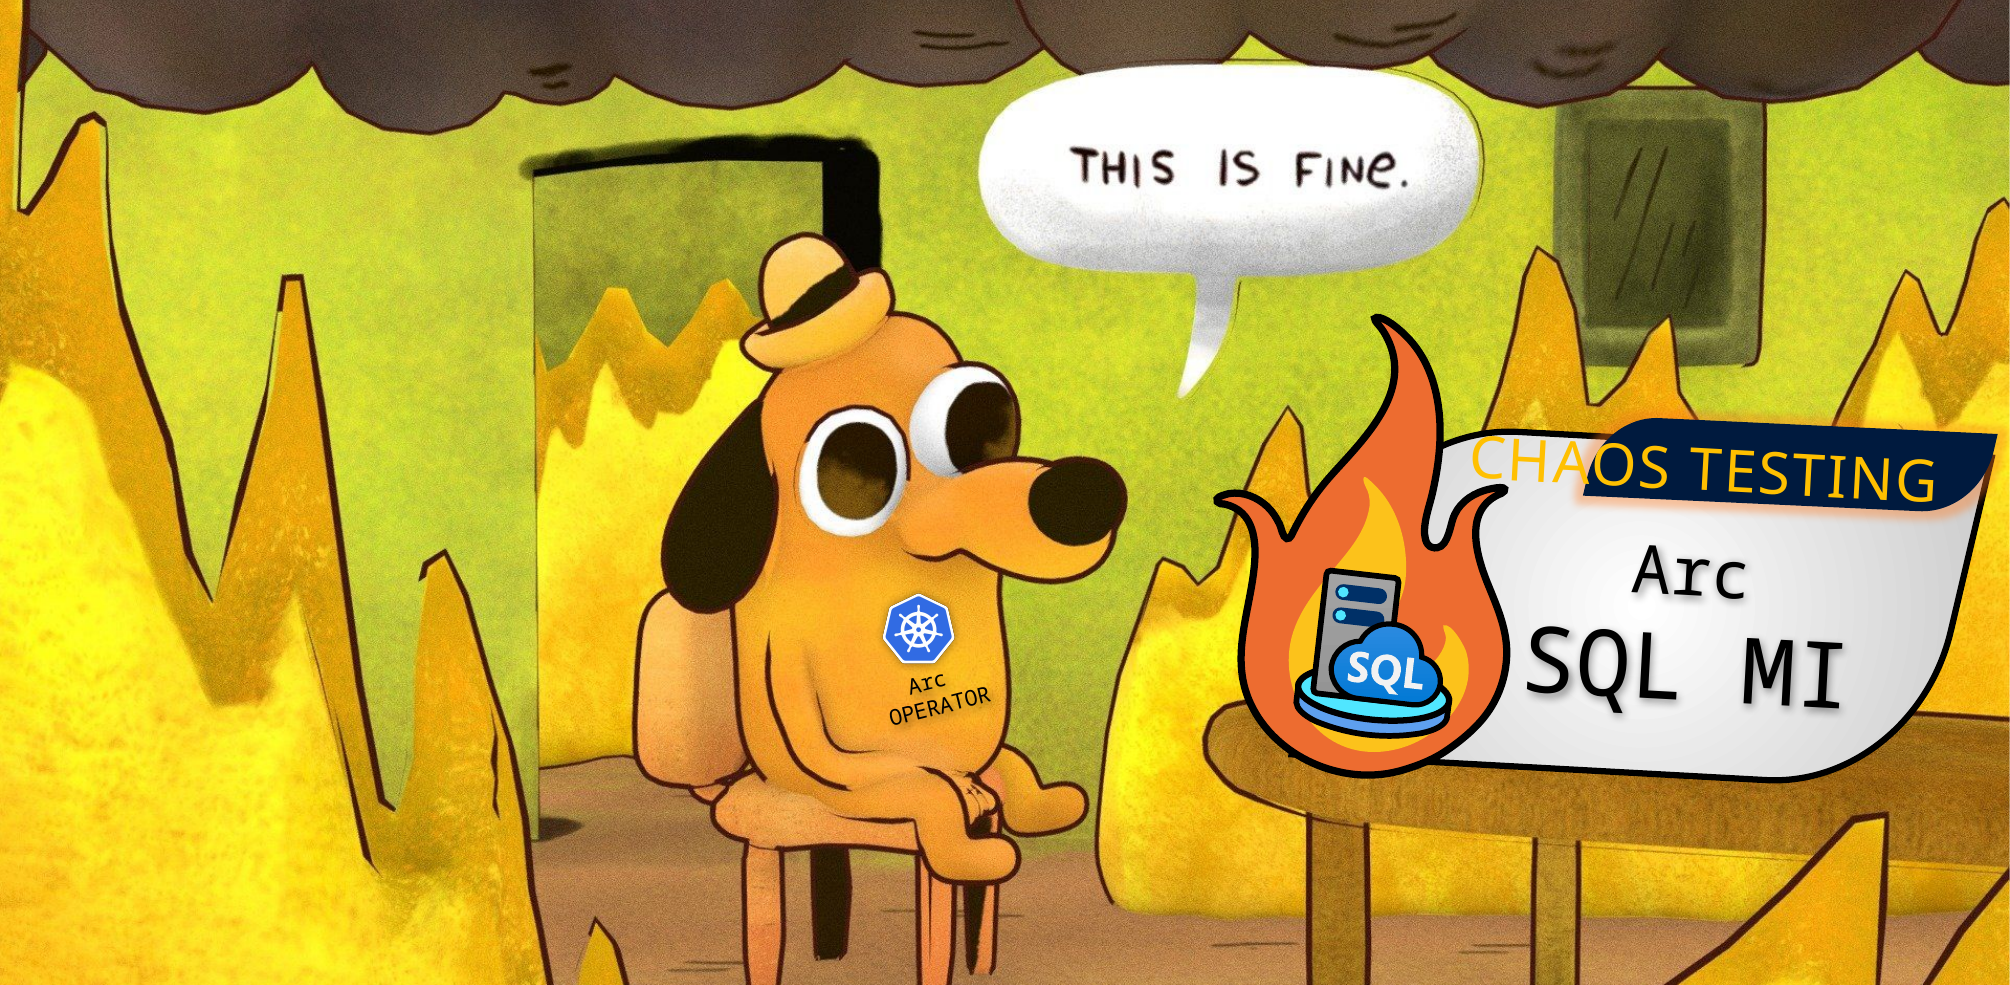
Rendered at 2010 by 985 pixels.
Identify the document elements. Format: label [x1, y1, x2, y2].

text_box [0, 0, 2010, 985]
